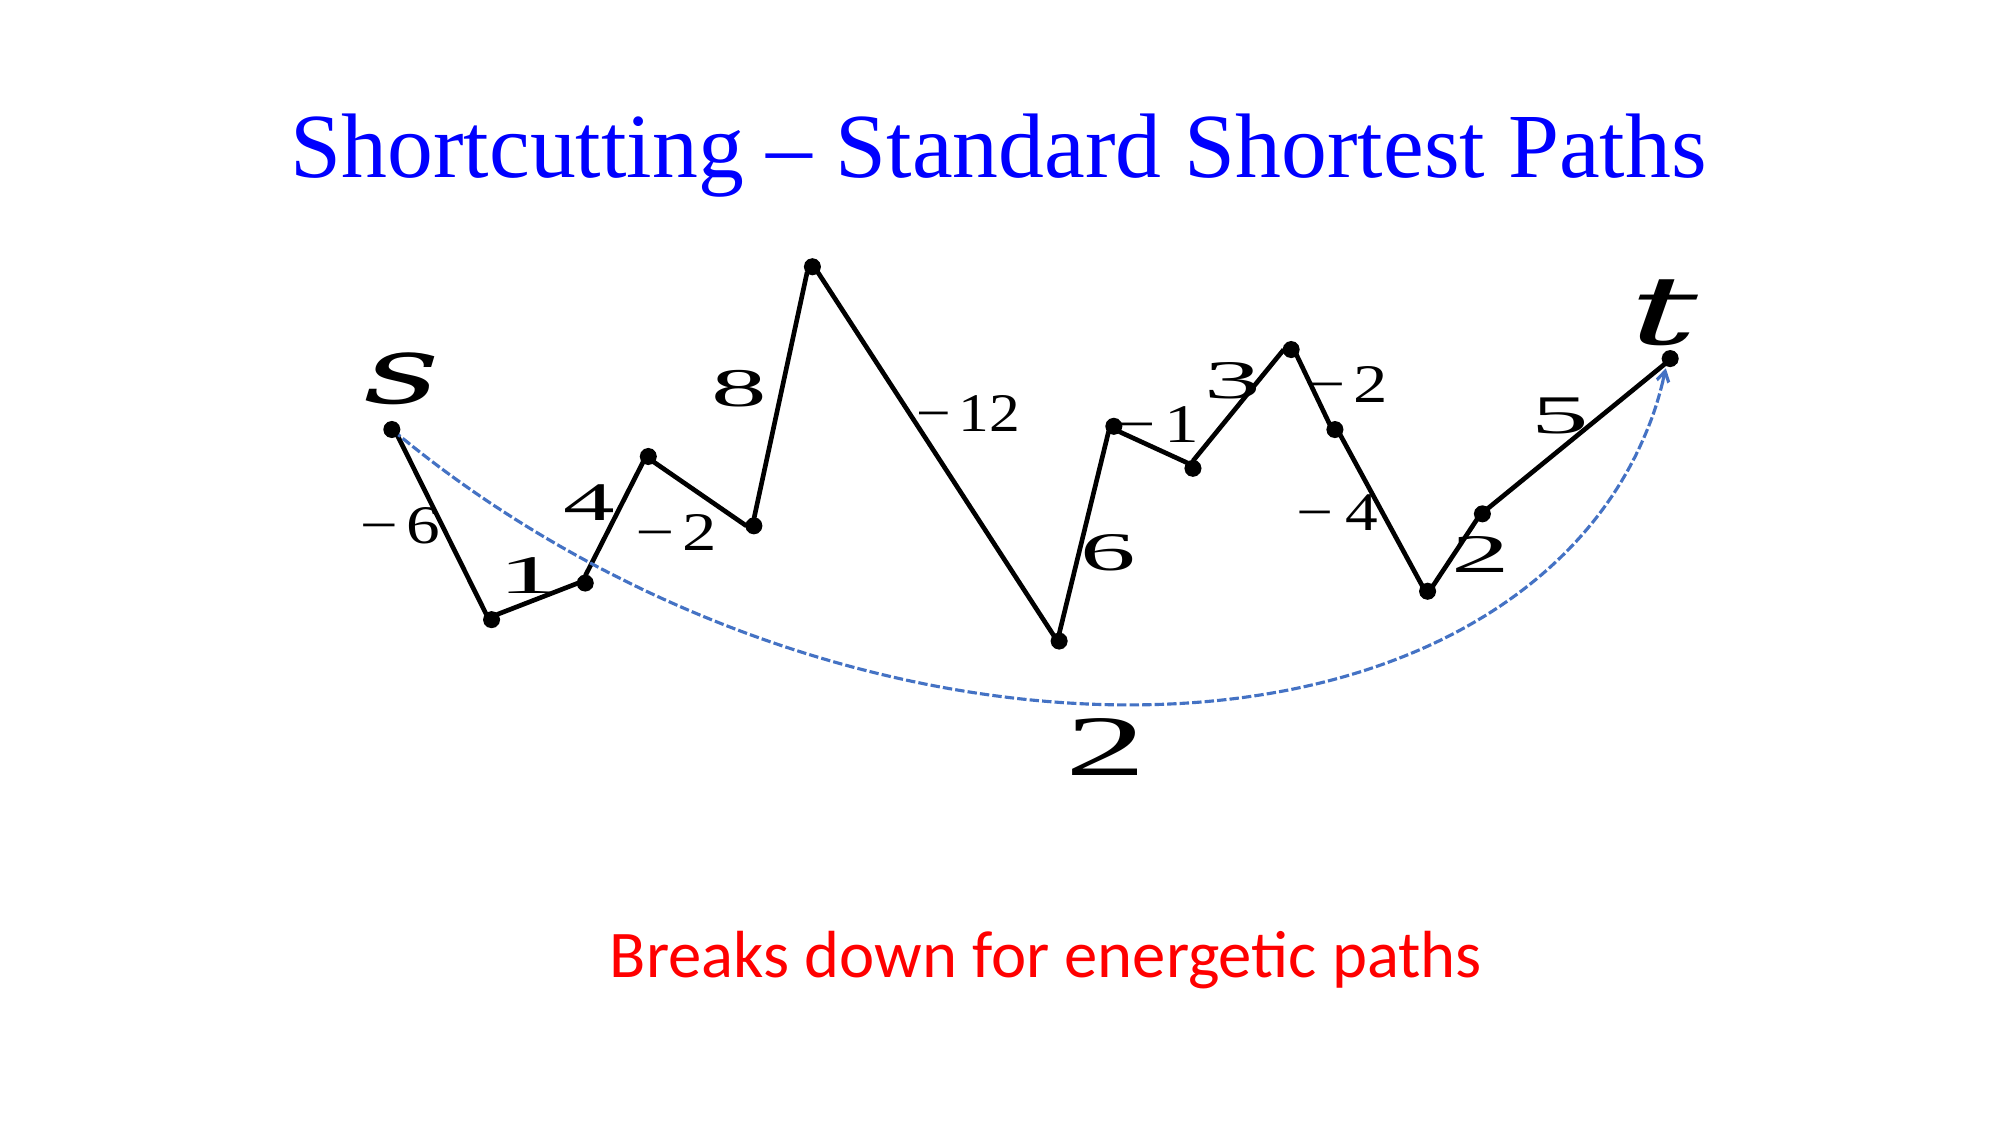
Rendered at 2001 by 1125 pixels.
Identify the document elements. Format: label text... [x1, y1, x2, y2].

text_box [399, 107, 1651, 706]
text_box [496, 583, 578, 615]
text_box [753, 271, 808, 519]
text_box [1296, 354, 1330, 425]
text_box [1432, 519, 1478, 586]
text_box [653, 461, 747, 526]
text_box Breaks down for energetic paths [549, 903, 1544, 998]
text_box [1059, 431, 1109, 634]
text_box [1119, 431, 1188, 464]
text_box [483, 611, 501, 629]
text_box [1192, 349, 1284, 461]
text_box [817, 272, 1054, 636]
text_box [397, 434, 487, 615]
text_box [585, 461, 644, 576]
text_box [1340, 434, 1423, 586]
text_box [1661, 350, 1679, 368]
text_box [383, 420, 401, 439]
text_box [1487, 363, 1665, 509]
title Shortcutting – Standard Shortest Paths [137, 39, 1863, 257]
text_box [576, 575, 594, 592]
